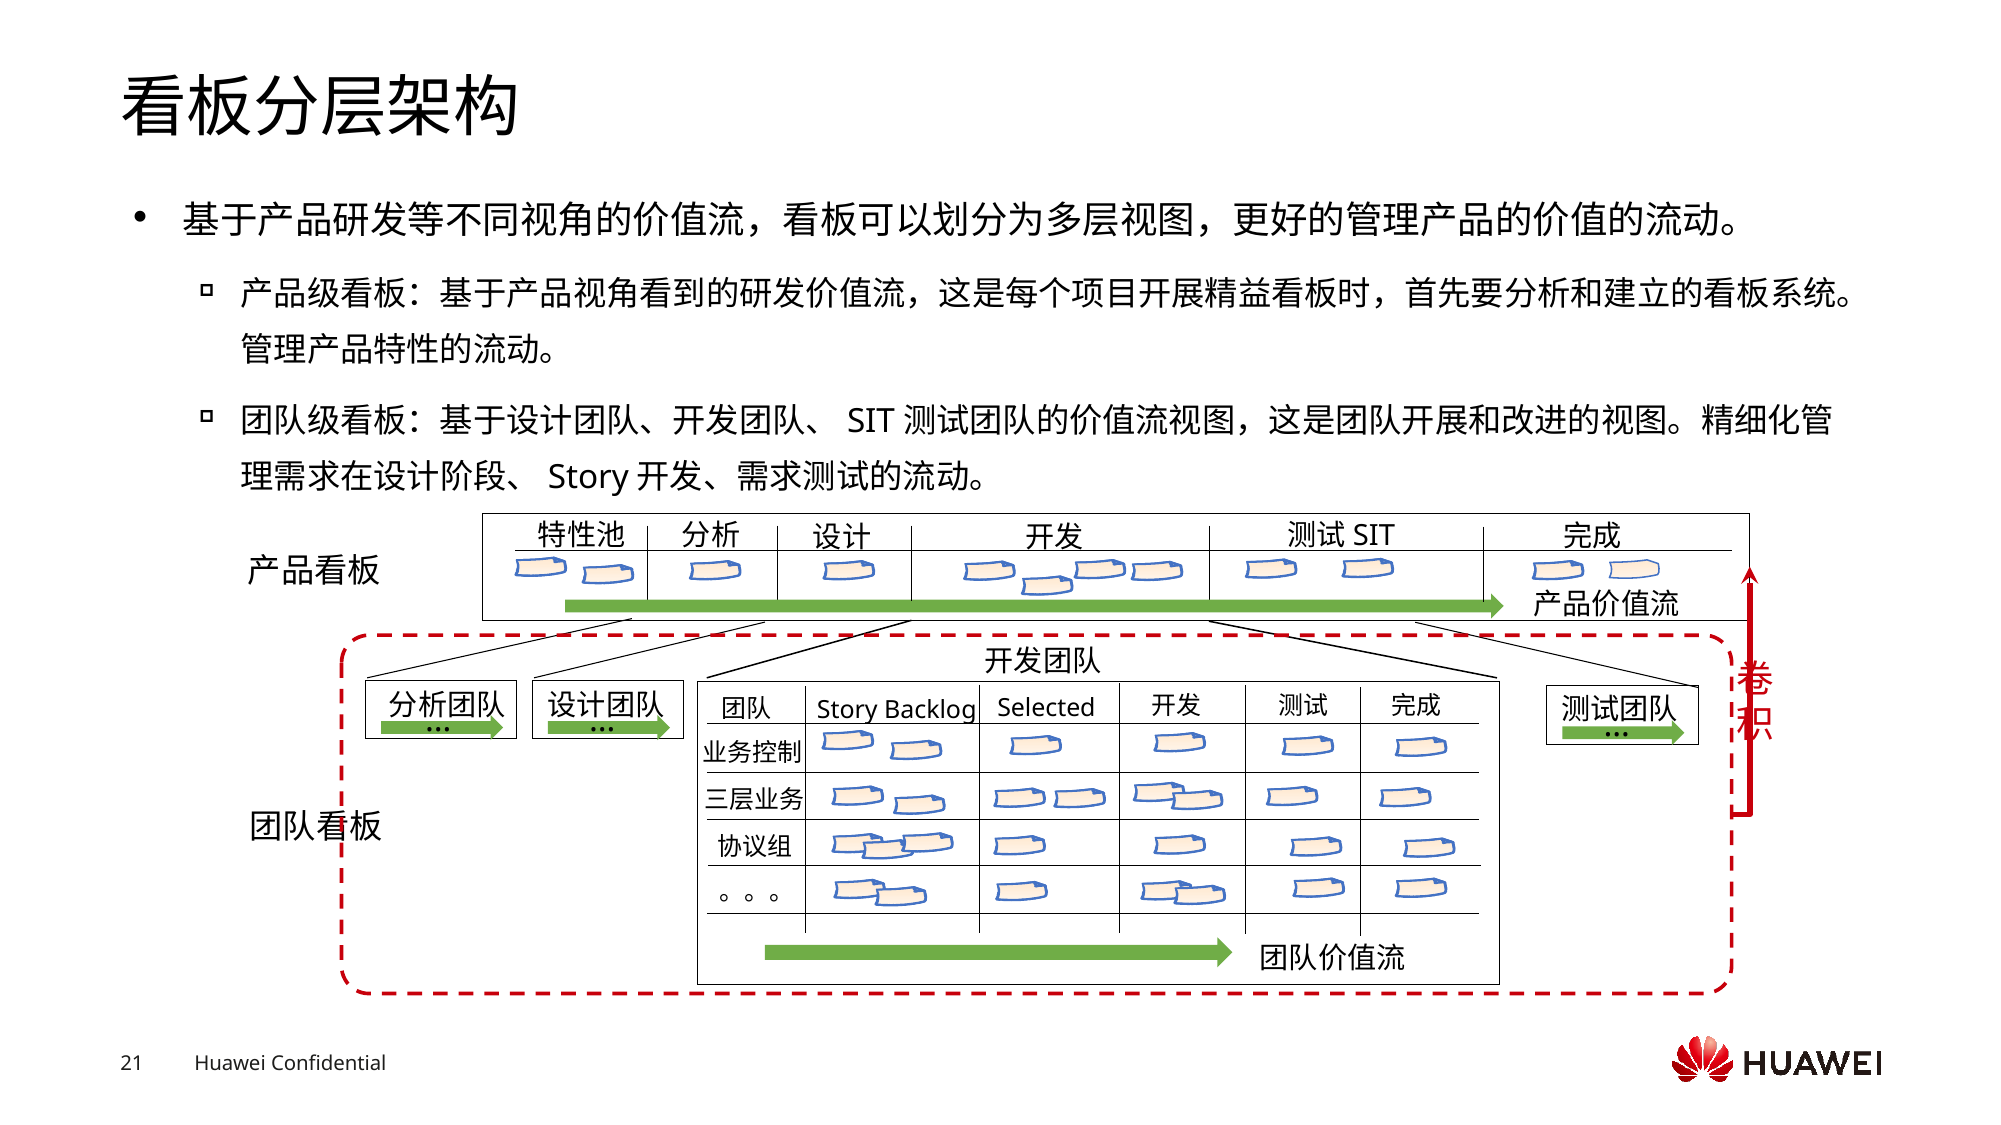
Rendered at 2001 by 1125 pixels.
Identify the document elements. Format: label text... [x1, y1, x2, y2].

title 看板分层架构 [120, 73, 1880, 154]
picture [1672, 1036, 1881, 1082]
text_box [223, 508, 1801, 994]
list 基于产品研发等不同视角的价值流，看板可以划分为多层视图，更好的管理产品的价值的流动。 产品级看板：基于产品视角看到的研发价值流，这是每个项目开展精益看板时，首先要分析和建立的看板系统。管理产品特性的流动。 团队级看板：基于设计团队、开发团队、SIT测试团队的价值流视图，这是团队开展和改进的视图。精细化管理需求在设计阶段、Story开发、需求测试的流动。 [119, 171, 1881, 973]
